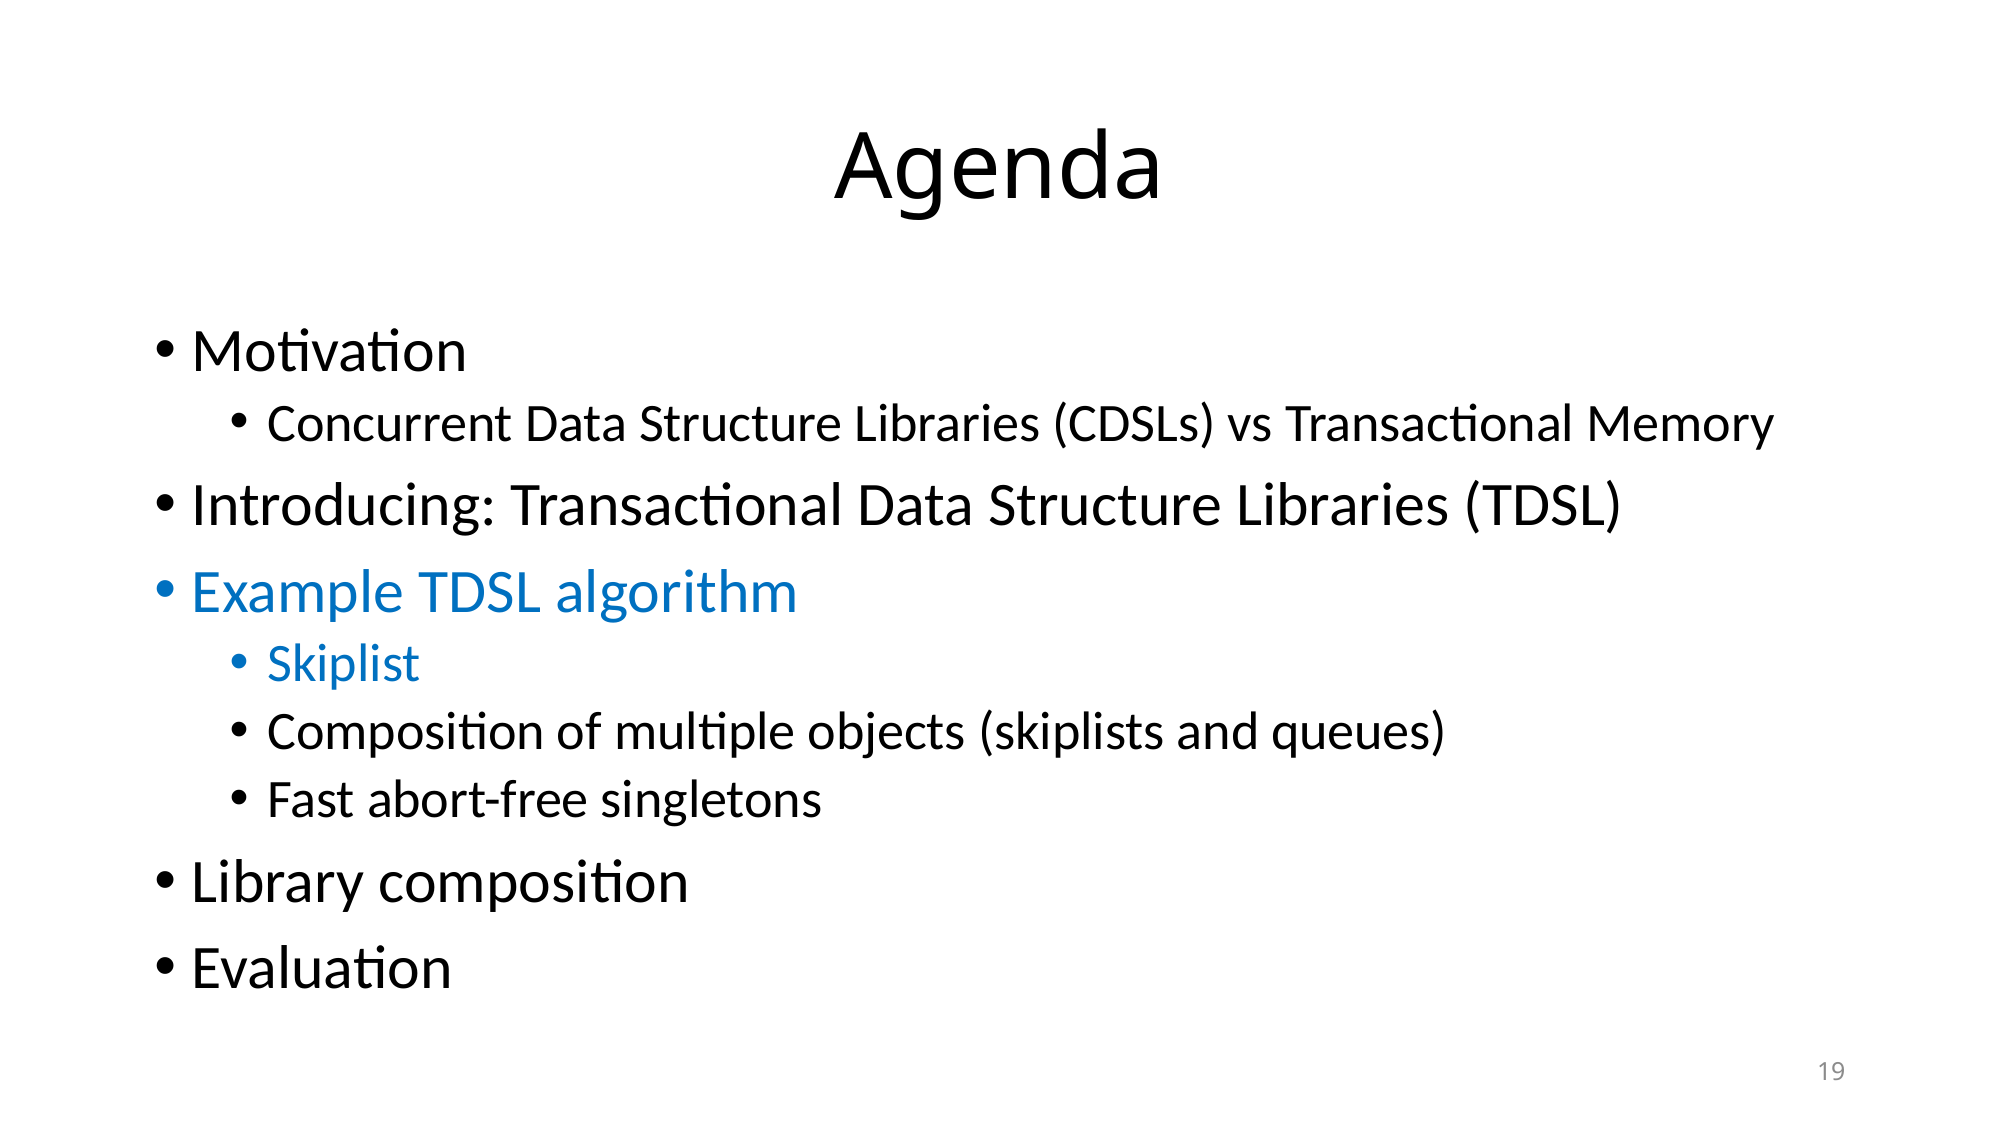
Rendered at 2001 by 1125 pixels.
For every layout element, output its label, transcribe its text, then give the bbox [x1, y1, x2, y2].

title Agenda [137, 59, 1863, 278]
list Motivation Concurrent Data Structure Libraries (CDSLs) vs Transactional Memory Introducing: Transactional Data Structure Libraries (TDSL) Example TDSL algorithm Skiplist Composition of multiple objects (skiplists and queues) Fast abort-free singletons Library composition Evaluation [139, 310, 1865, 1024]
slide_number 19 [1410, 1042, 1861, 1103]
